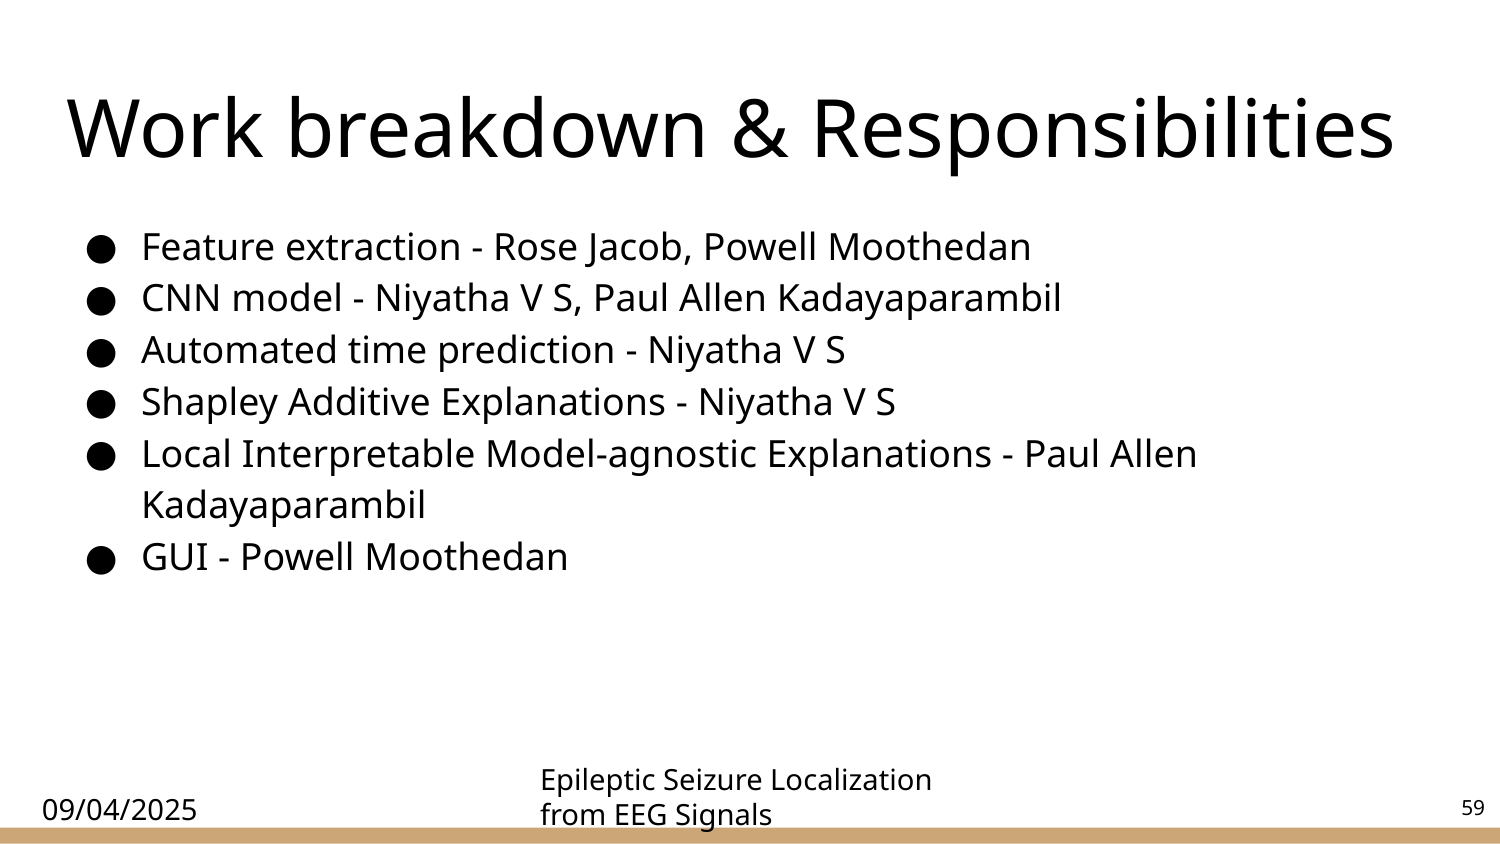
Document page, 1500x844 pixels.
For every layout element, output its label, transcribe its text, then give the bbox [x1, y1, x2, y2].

footer Epileptic Seizure Localization from EEG Signals [525, 773, 990, 819]
list Feature extraction - Rose Jacob, Powell Moothedan CNN model - Niyatha V S, Paul Allen Kadayaparambil Automated time prediction - Niyatha V S Shapley Additive Explanations - Niyatha V S Local Interpretable Model-agnostic Explanations - Paul Allen Kadayaparambil GUI - Powell Moothedan [51, 200, 1449, 752]
title Work breakdown & Responsibilities [51, 51, 1449, 189]
slide_number ‹#› [1410, 776, 1500, 842]
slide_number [26, 786, 377, 832]
